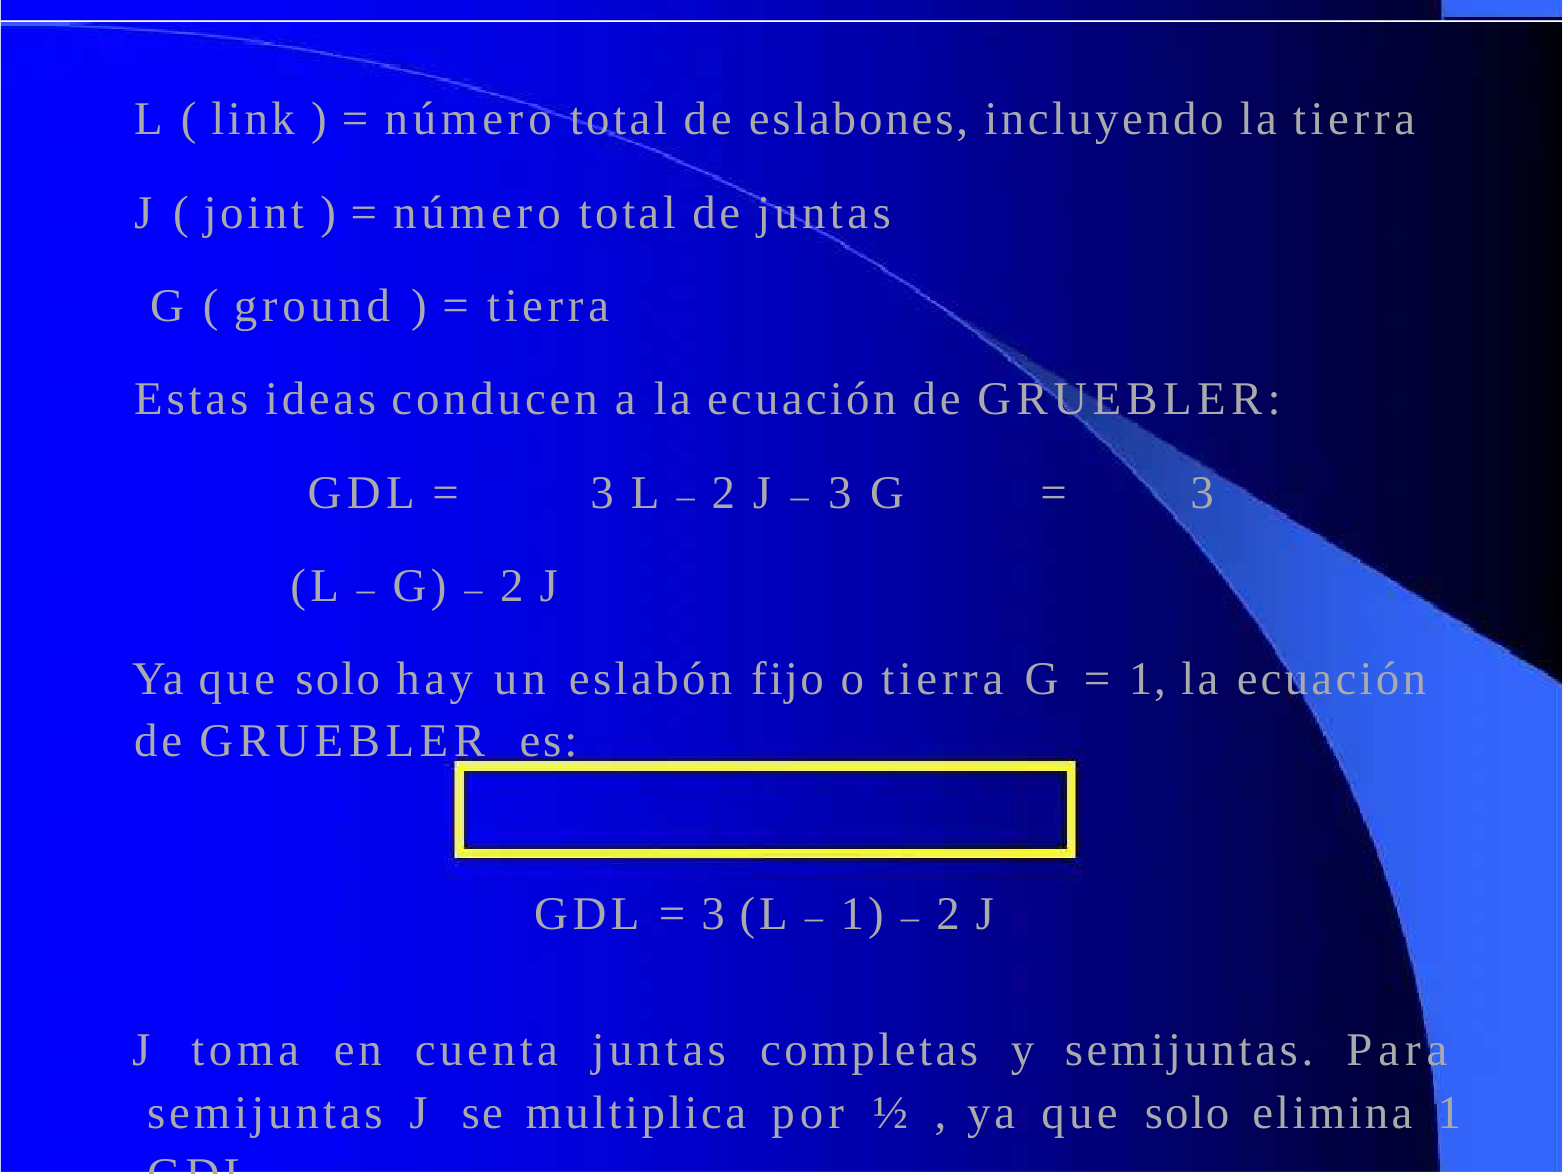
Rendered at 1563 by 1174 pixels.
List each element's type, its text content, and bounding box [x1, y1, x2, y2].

text_box [0, 0, 1563, 1172]
text_box L ( link ) = número total de eslabones, incluyendo la tierra J ( joint ) = número total de juntas G ( ground ) = tierra Estas ideas conducen a la ecuación de GRUEBLER: GDL = 3 L – 2 J – 3 G = 3 (L – G) – 2 J Ya que solo hay un eslabón fijo o tierra G = 1, la ecuación de GRUEBLER es: GDL = 3 (L – 1) – 2 J J toma en cuenta juntas completas y semijuntas. Para semijuntas J se multiplica por ½ , ya que solo elimina 1 GDL. [132, 85, 1486, 1174]
